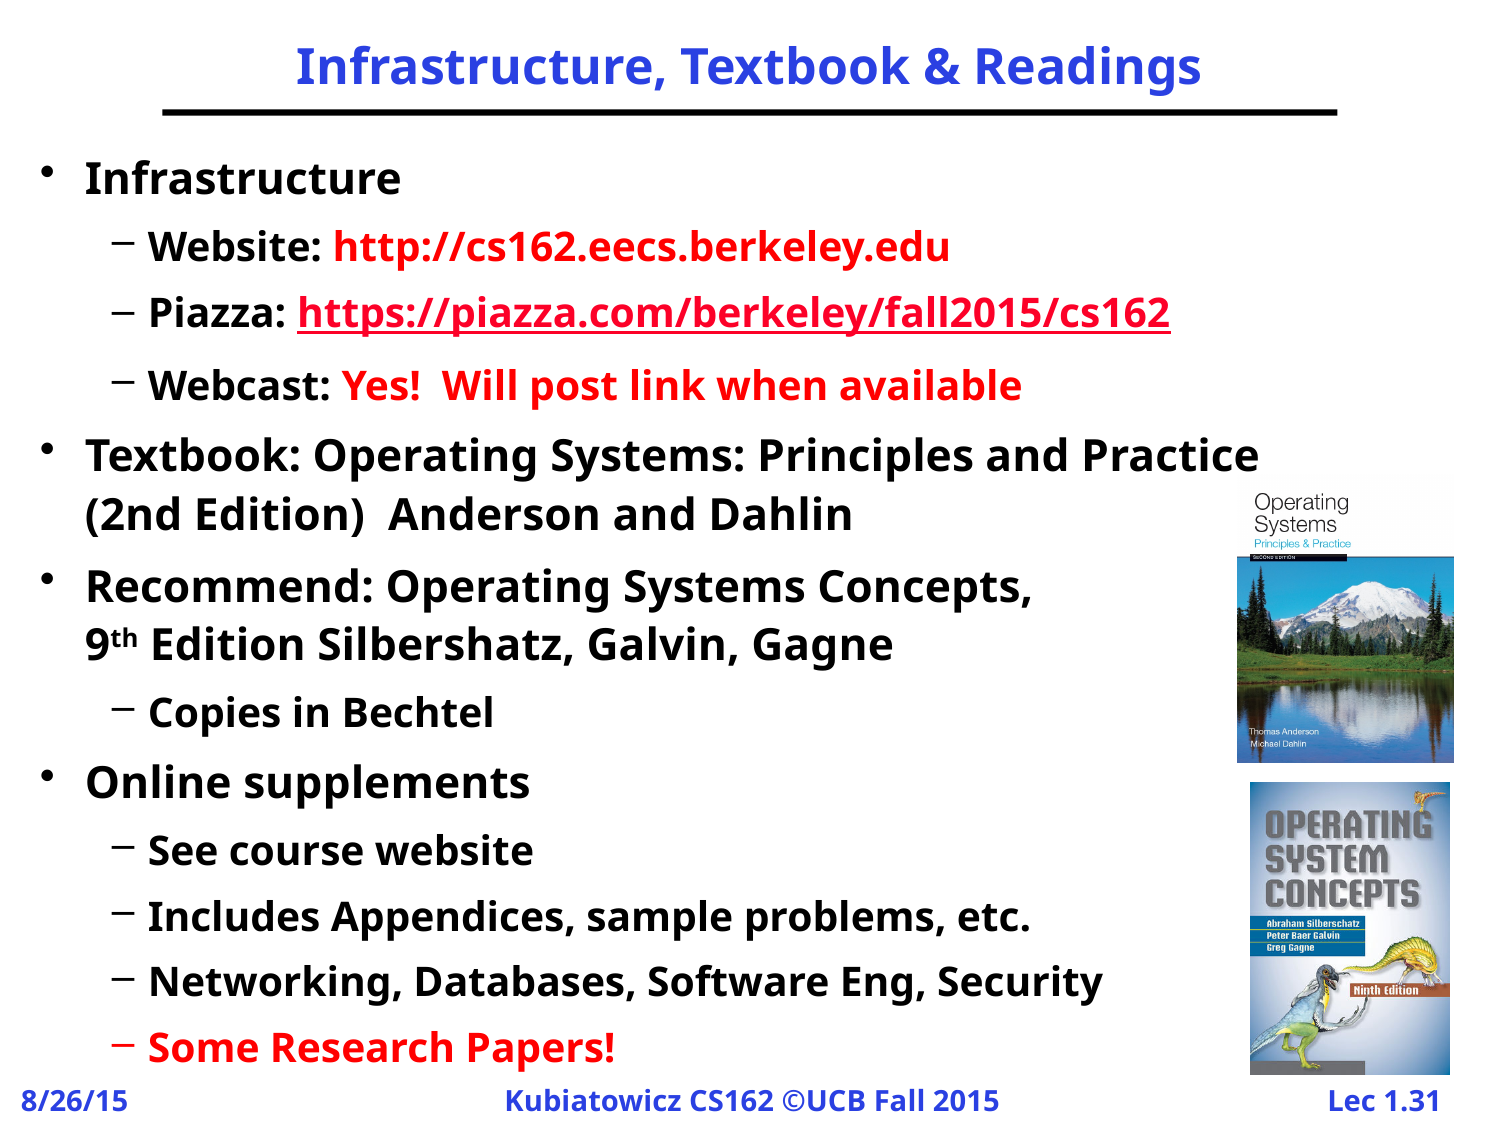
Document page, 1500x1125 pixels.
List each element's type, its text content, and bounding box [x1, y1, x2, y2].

picture [1237, 474, 1455, 763]
title Infrastructure, Textbook & Readings [162, 24, 1338, 113]
list Infrastructure Website: http://cs162.eecs.berkeley.edu Piazza: https://piazza.com/berkeley/fall2015/cs162 Webcast: Yes! Will post link when available Textbook: Operating Systems: Principles and Practice (2nd Edition) Anderson and Dahlin Recommend: Operating Systems Concepts, 9th Edition Silbershatz, Galvin, Gagne Copies in Bechtel Online supplements See course website Includes Appendices, sample problems, etc. Networking, Databases, Software Eng, Security Some Research Papers! [24, 137, 1425, 1088]
picture [1249, 782, 1451, 1076]
